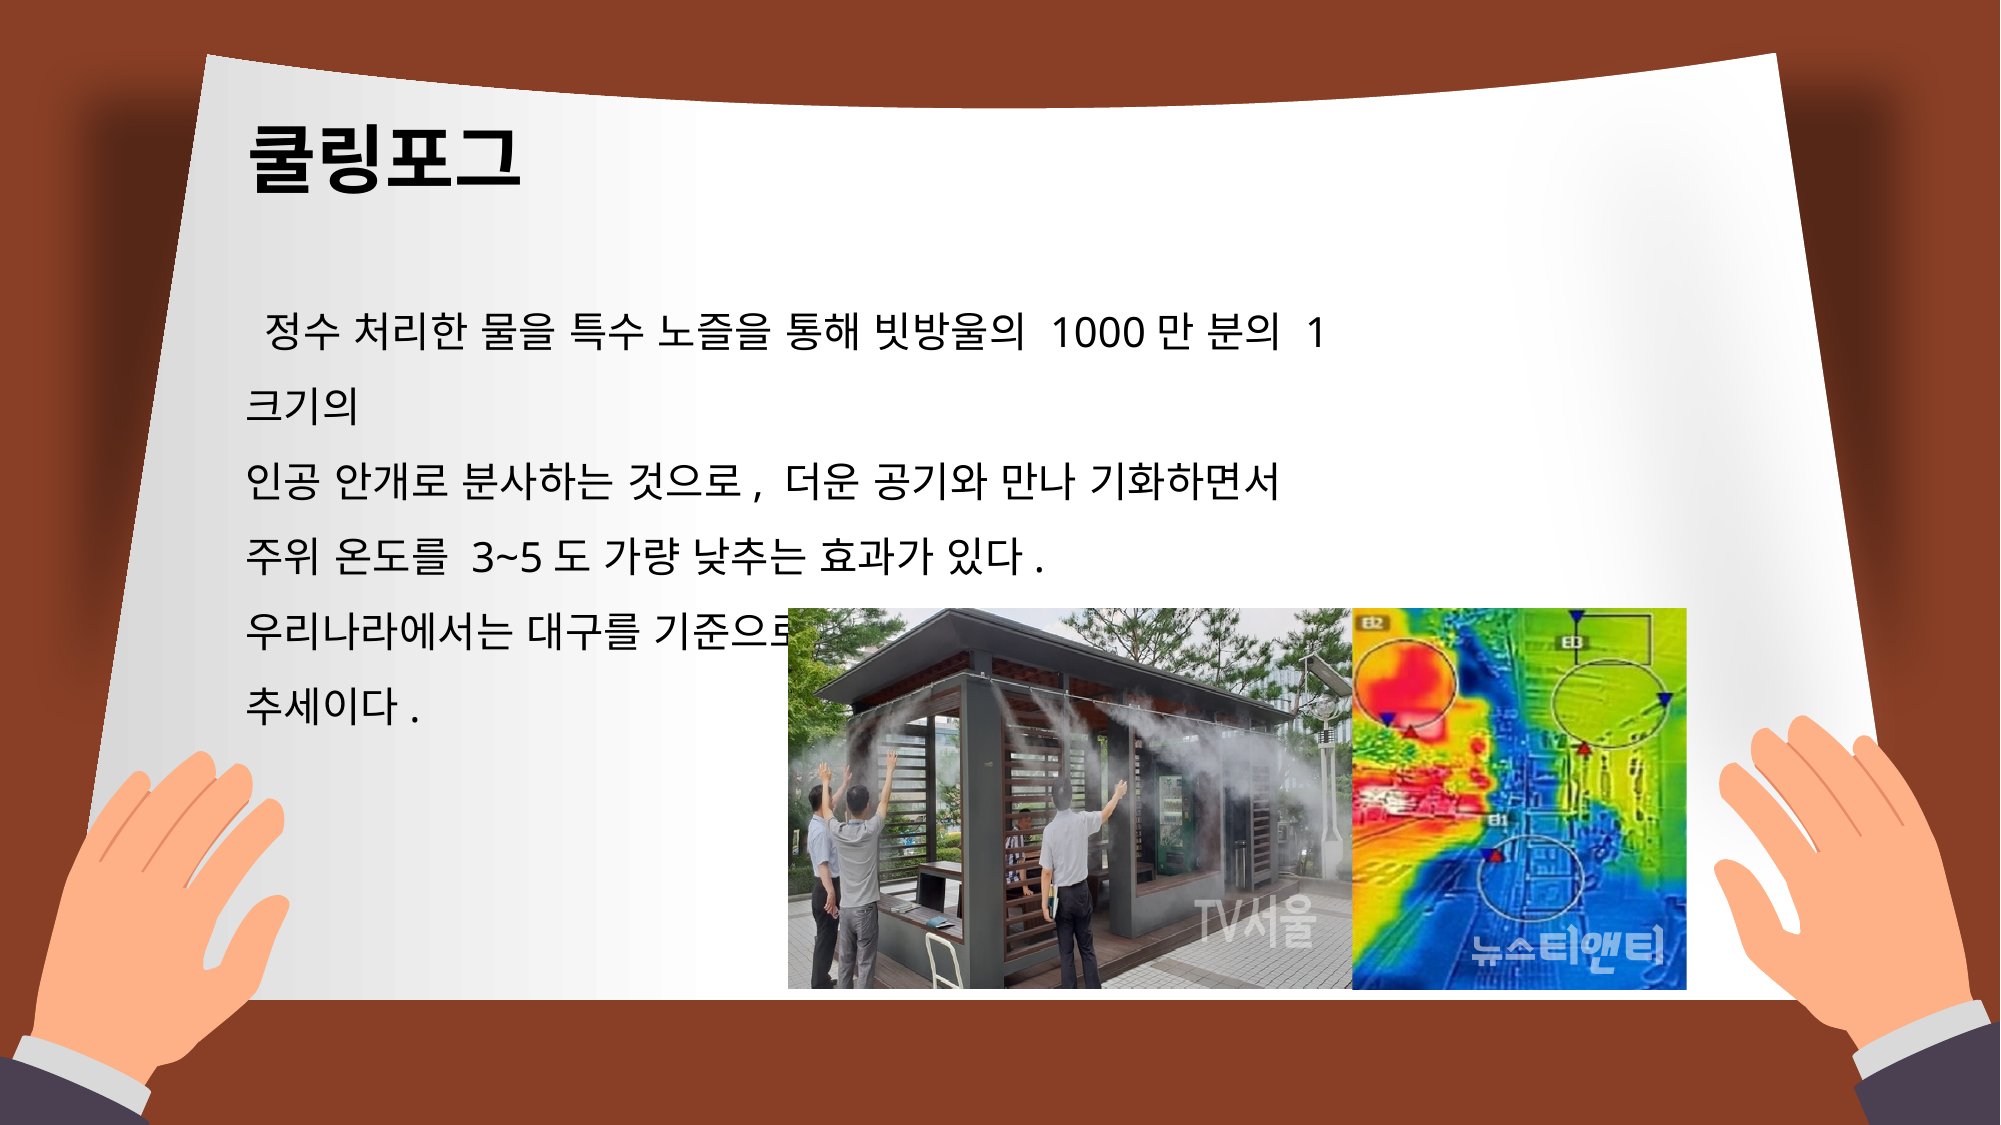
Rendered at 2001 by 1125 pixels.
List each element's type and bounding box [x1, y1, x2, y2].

text_box [0, 736, 273, 1125]
text_box [31, 0, 2000, 1125]
picture [788, 608, 1687, 990]
